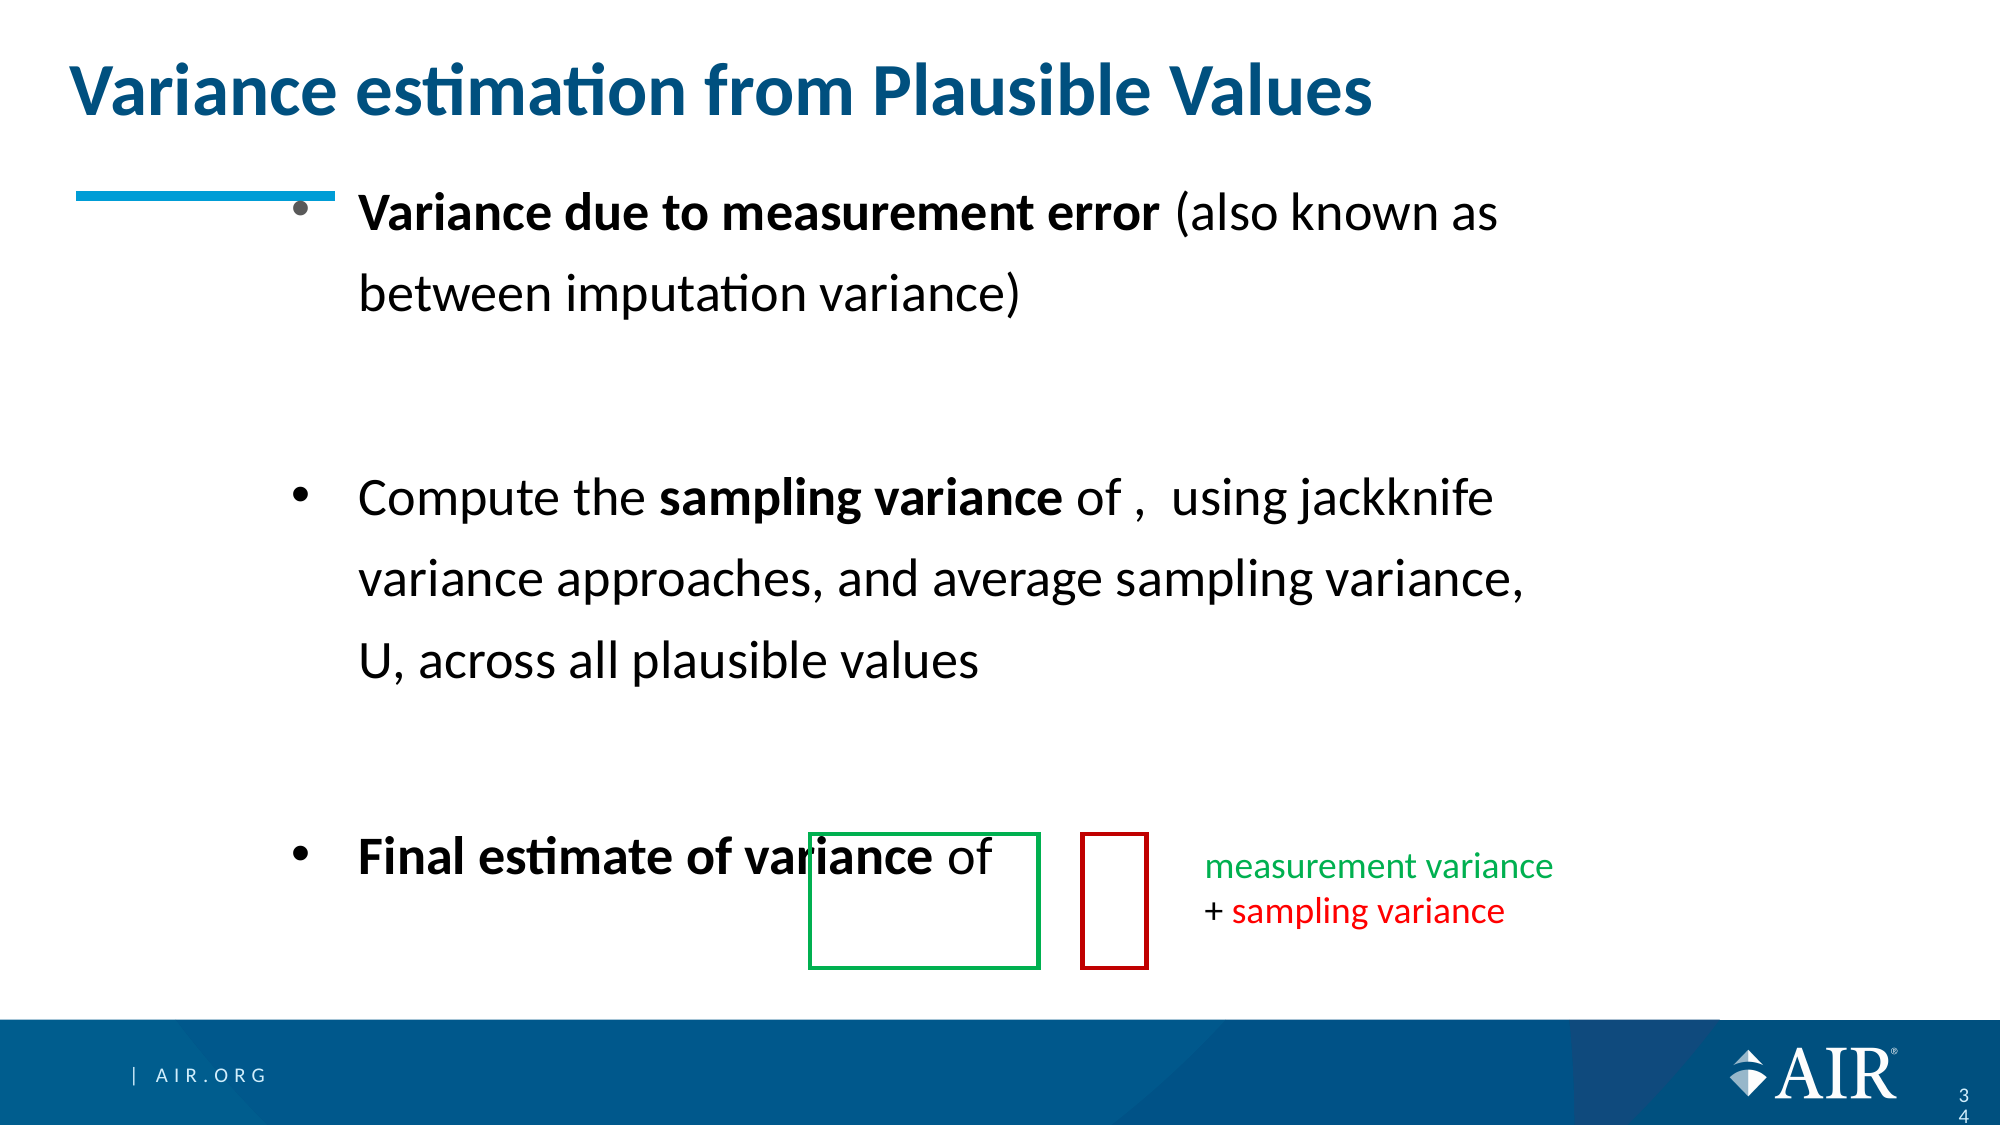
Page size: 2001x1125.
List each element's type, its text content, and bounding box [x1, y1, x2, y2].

picture [1728, 1046, 1899, 1100]
slide_number 34 [1958, 1081, 1980, 1107]
text_box [1081, 833, 1147, 969]
title Variance estimation from Plausible Values [69, 0, 1930, 132]
text_box [809, 833, 1040, 969]
text_box measurement variance + sampling variance [1189, 834, 2000, 939]
